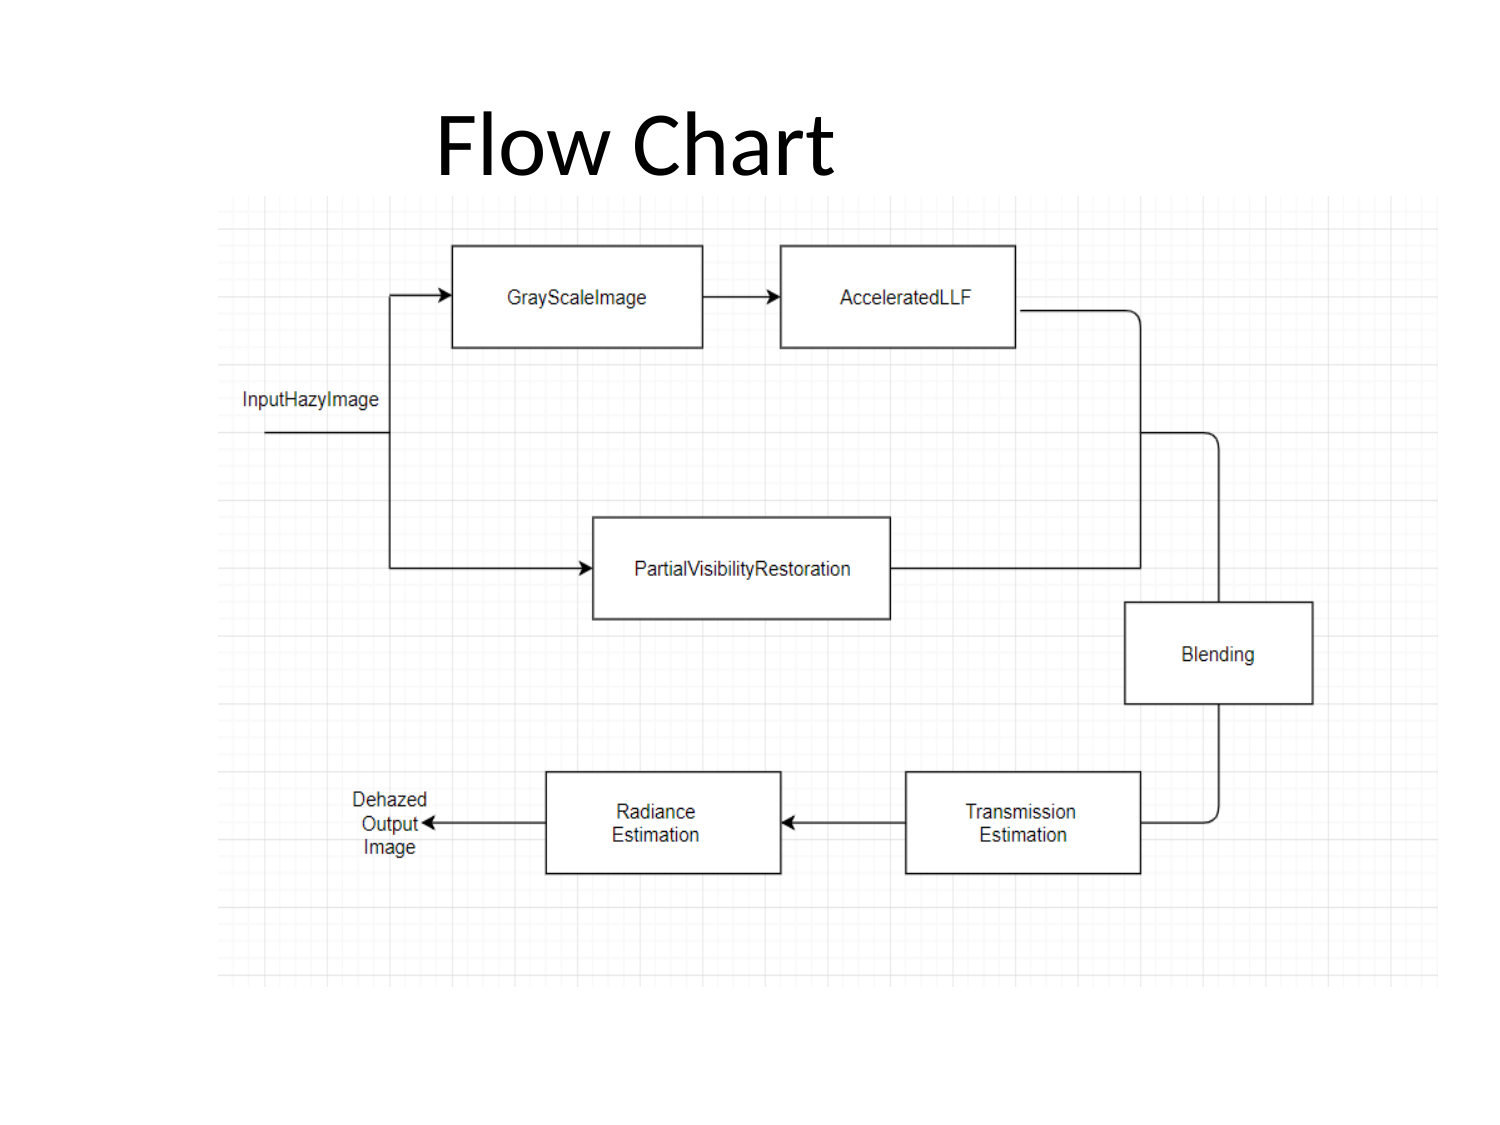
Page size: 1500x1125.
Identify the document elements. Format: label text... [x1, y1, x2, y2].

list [218, 196, 1438, 987]
title Flow Chart [75, 45, 1425, 233]
